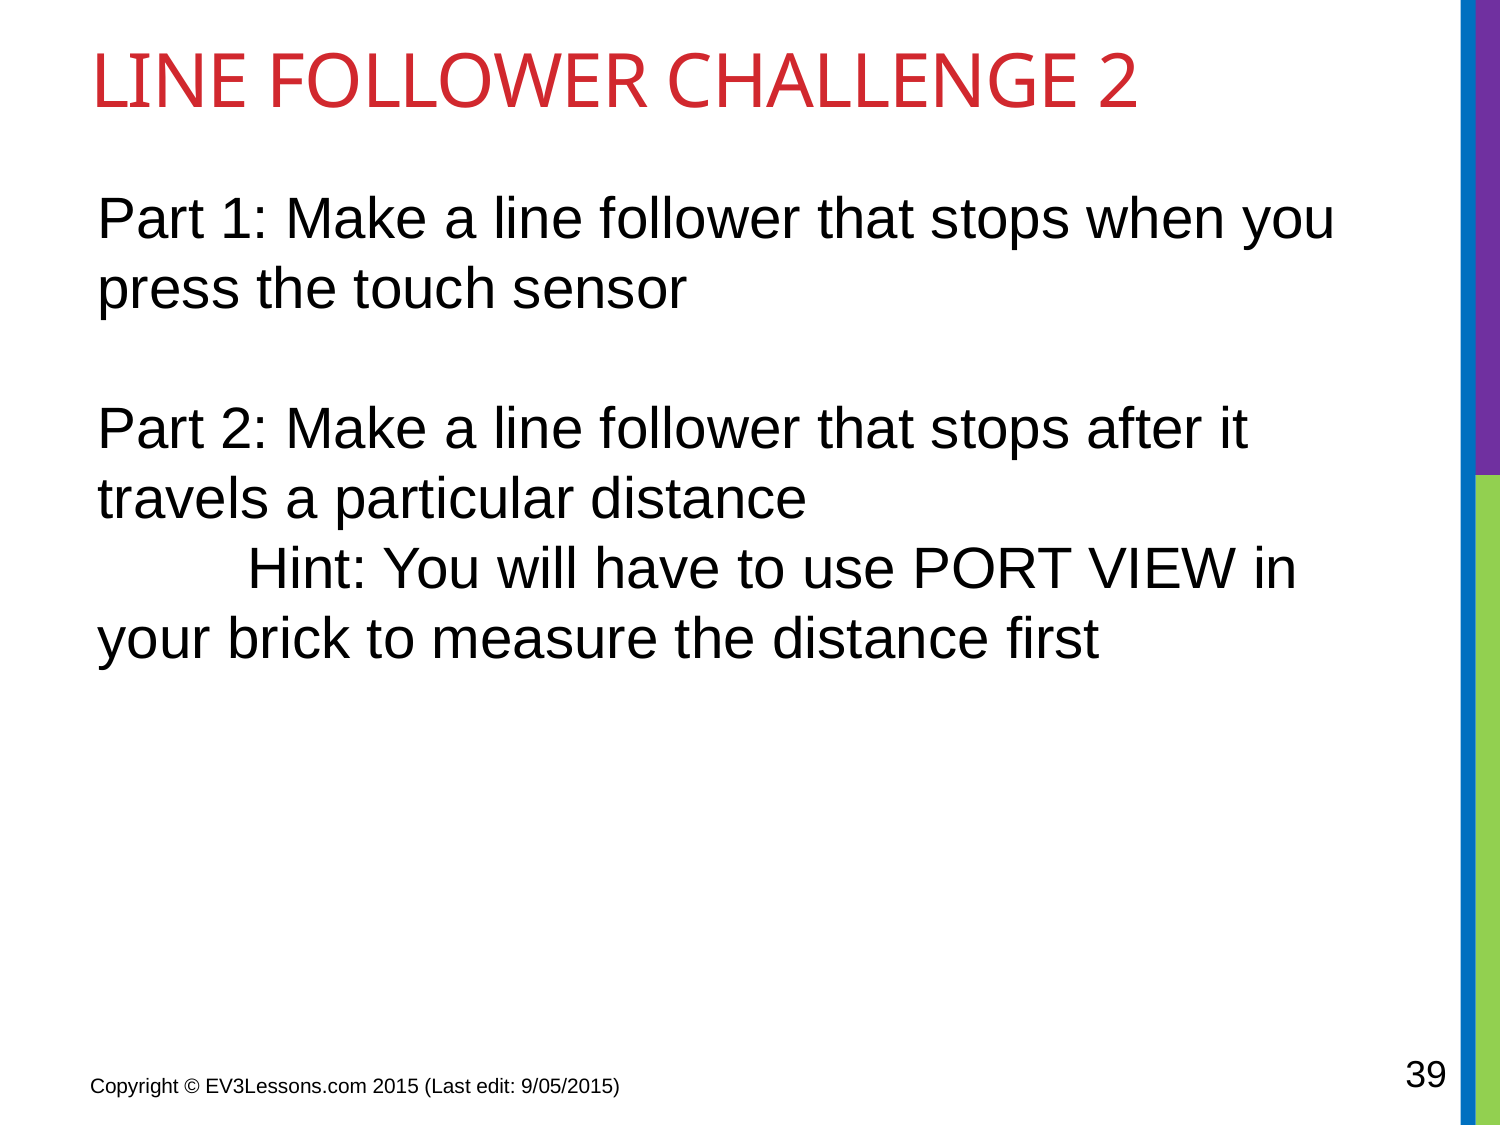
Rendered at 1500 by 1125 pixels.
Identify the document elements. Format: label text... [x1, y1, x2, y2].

slide_number 39 [1390, 1042, 1500, 1103]
footer Copyright © EV3Lessons.com 2015 (Last edit: 9/05/2015) [75, 1065, 638, 1112]
title Line follower challenge 2 [75, 25, 1428, 250]
text_box Part 1: Make a line follower that stops when you press the touch sensor Part 2: Make a line follower that stops after it travels a particular distance Hint: You will have to use PORT VIEW in your brick to measure the distance first [82, 173, 1391, 678]
